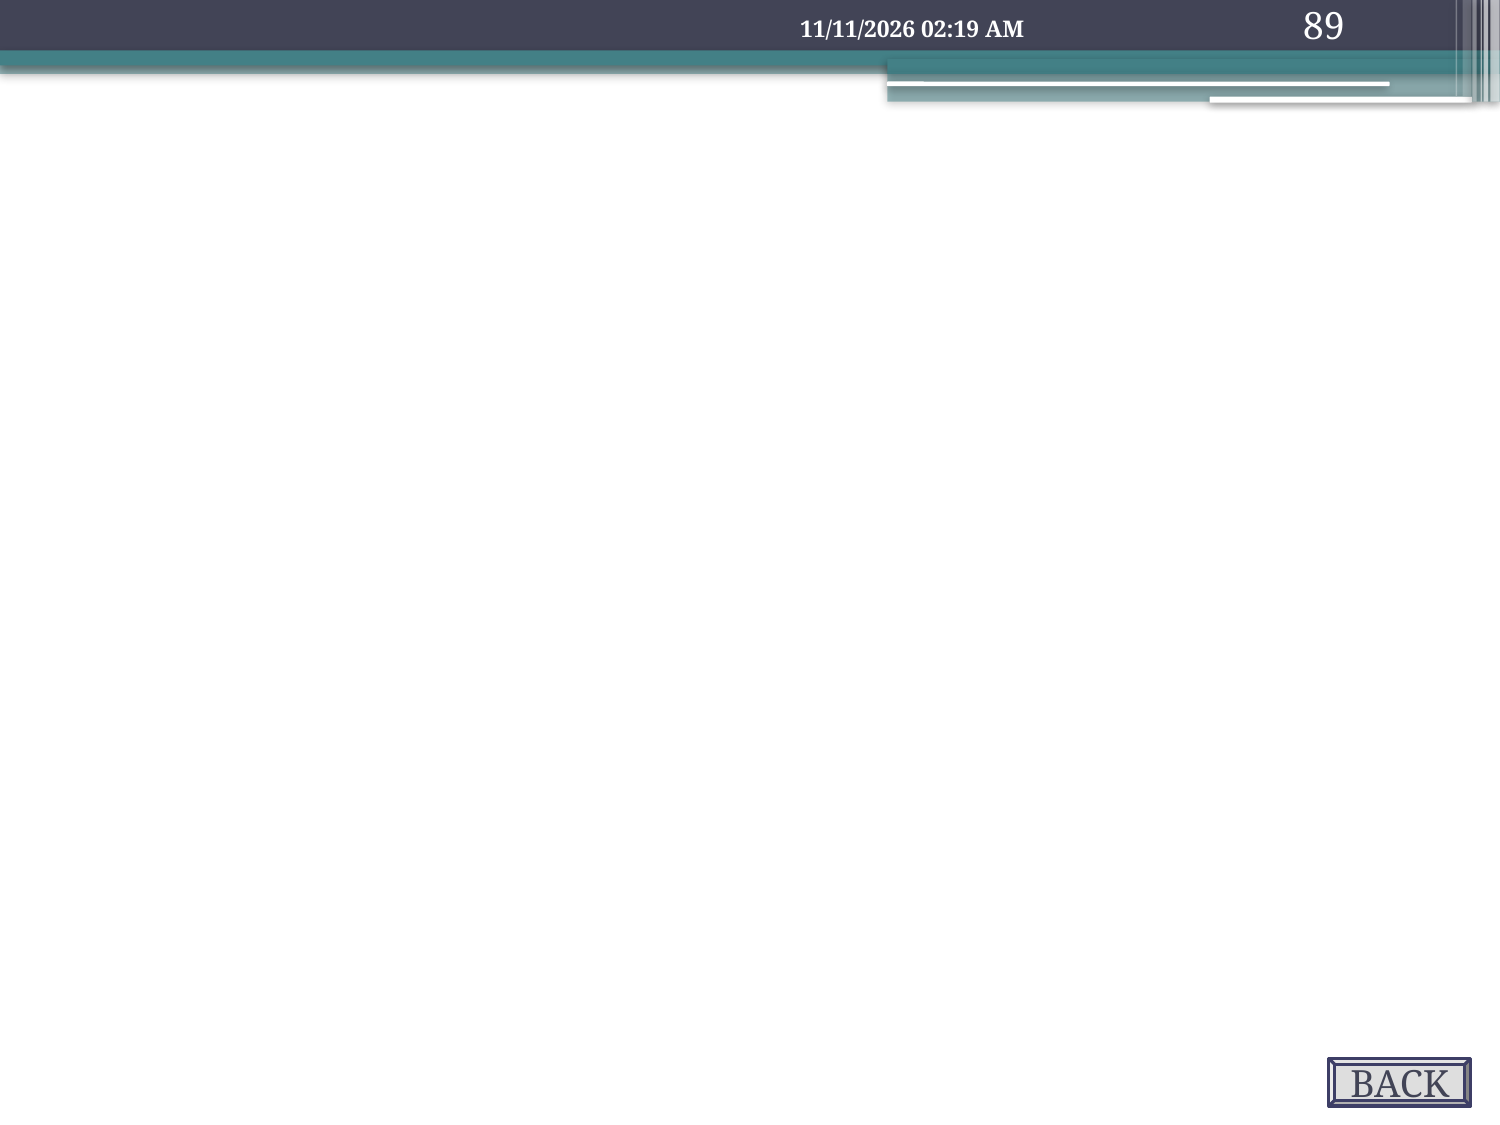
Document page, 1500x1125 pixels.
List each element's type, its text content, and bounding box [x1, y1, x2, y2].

text_box BACK [1327, 1057, 1472, 1108]
slide_number 89 [1187, 0, 1360, 61]
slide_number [785, 7, 1167, 83]
